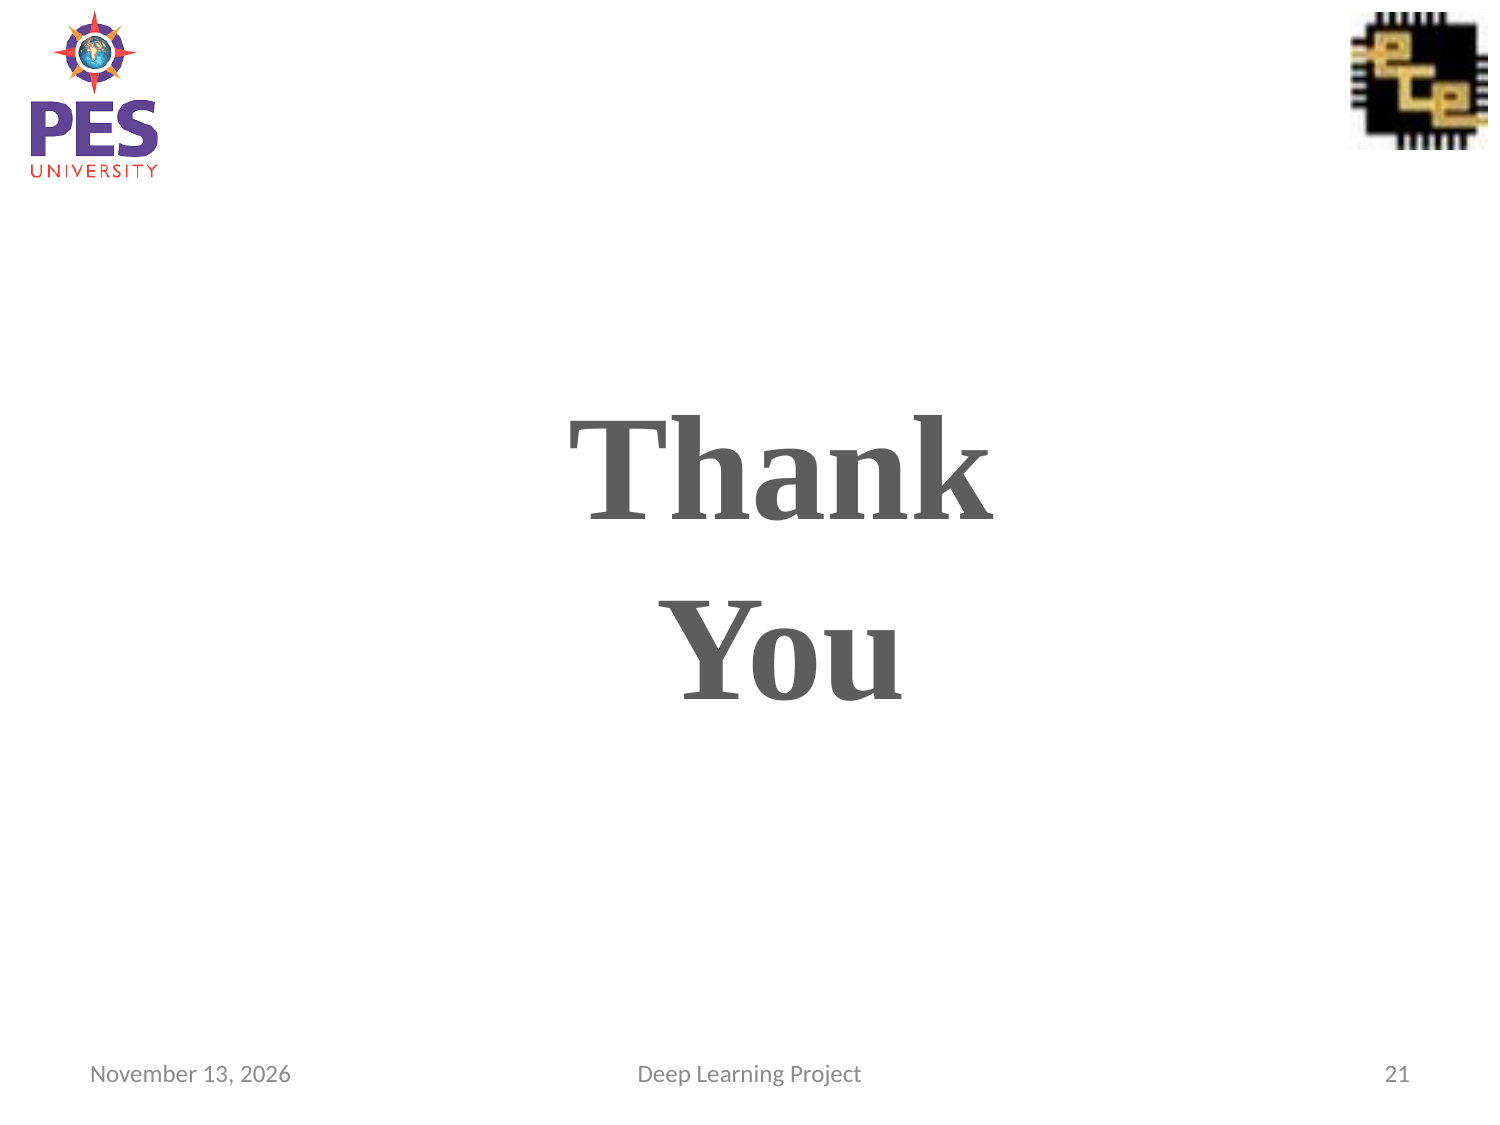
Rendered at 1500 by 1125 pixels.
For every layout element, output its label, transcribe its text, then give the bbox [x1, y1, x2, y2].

text_box Thank You [437, 362, 1125, 738]
picture [0, 0, 188, 188]
picture [1349, 12, 1488, 151]
slide_number 21 [1074, 1042, 1425, 1103]
footer Deep Learning Project [512, 1042, 988, 1103]
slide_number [75, 1042, 425, 1103]
